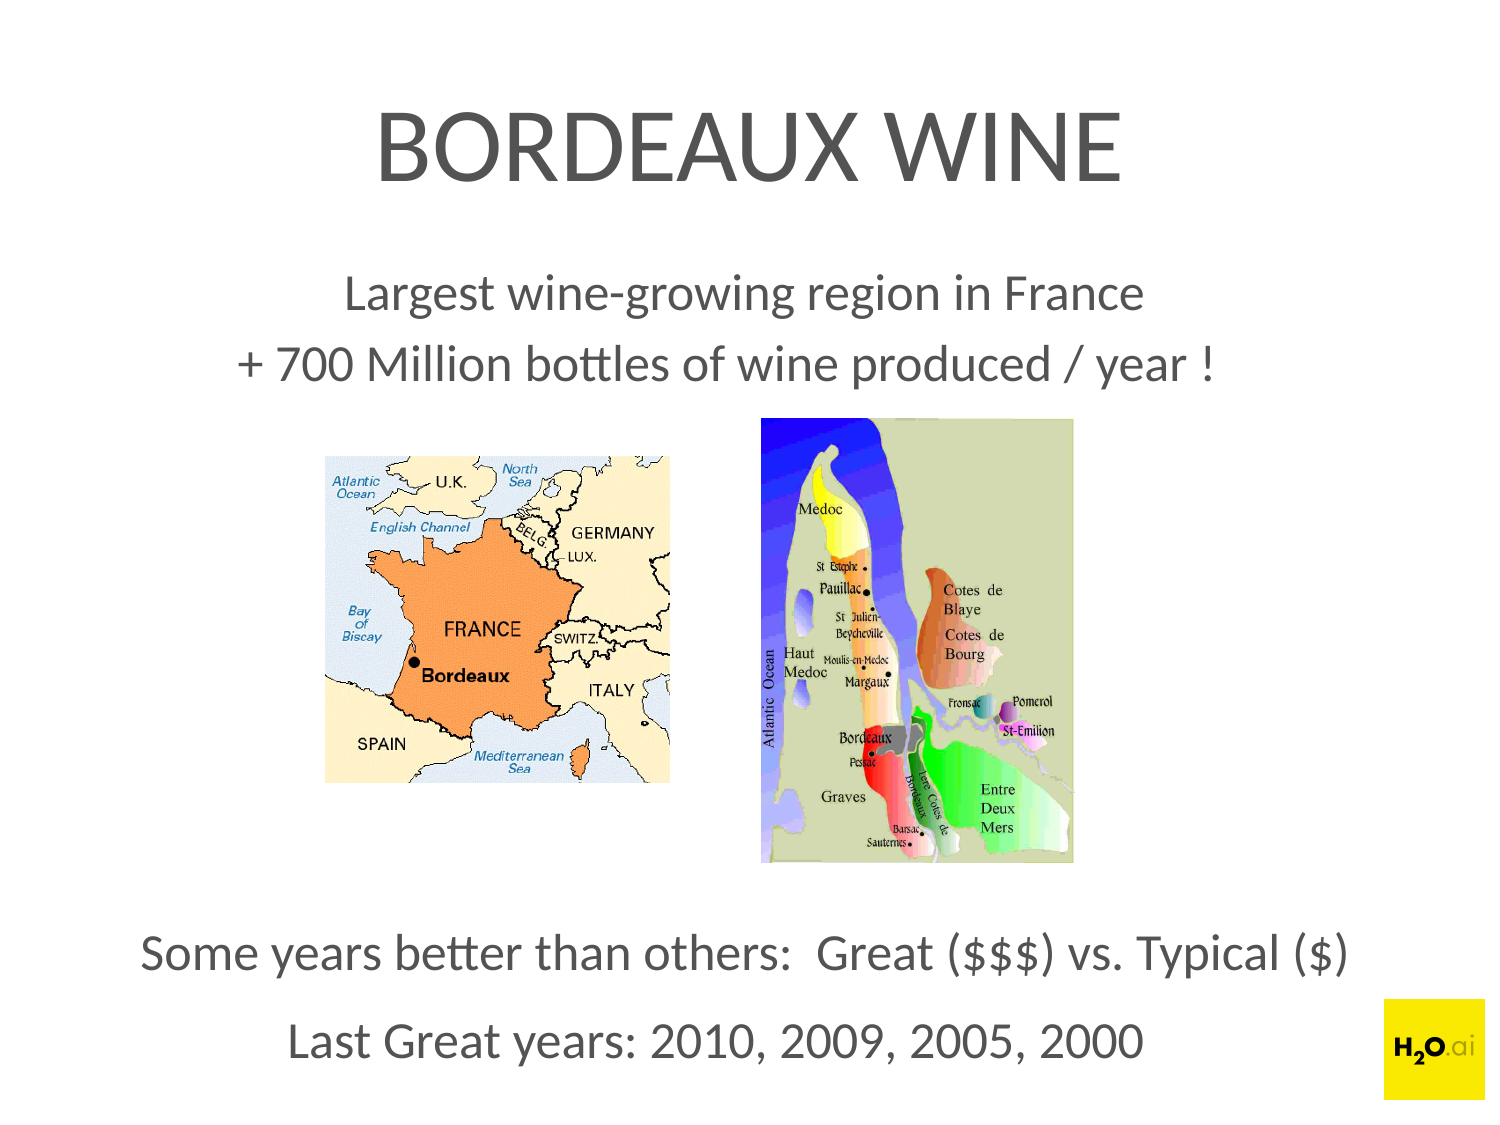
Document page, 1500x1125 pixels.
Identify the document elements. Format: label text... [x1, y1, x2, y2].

text_box Largest wine-growing region in France [338, 252, 1152, 323]
text_box + 700 Million bottles of wine produced / year ! [231, 323, 1223, 398]
text_box Last Great years: 2010, 2009, 2005, 2000 [281, 1000, 1151, 1075]
picture [760, 417, 1076, 863]
text_box Some years better than others: Great ($$$) vs. Typical ($) [134, 912, 1357, 987]
picture [325, 456, 670, 783]
picture [1384, 999, 1485, 1100]
title bordeaux wine [75, 45, 1425, 233]
